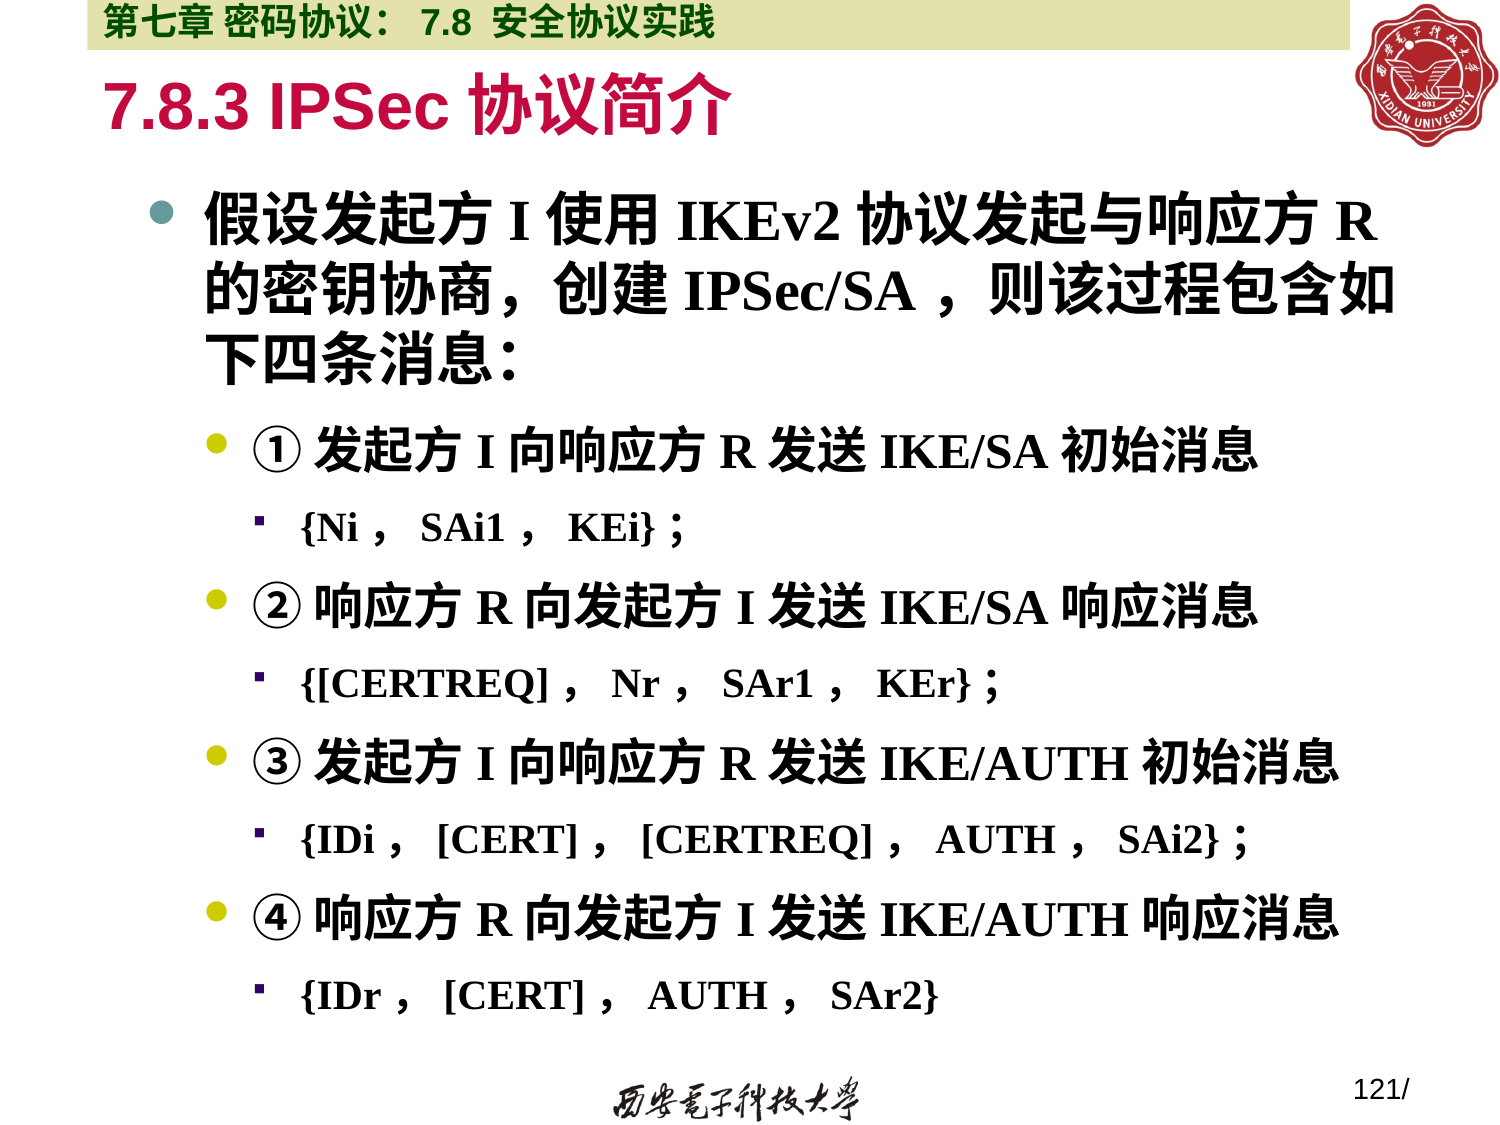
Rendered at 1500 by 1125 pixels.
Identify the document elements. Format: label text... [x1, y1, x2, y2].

text_box 第七章 密码协议：7.8 安全协议实践 [87, 0, 1350, 50]
picture [612, 1076, 863, 1125]
list 假设发起方I使用IKEv2协议发起与响应方R的密钥协商，创建IPSec/SA，则该过程包含如下四条消息： ①发起方I向响应方R发送IKE/SA初始消息 {Ni，SAi1，KEi}； ②响应方R向发起方I发送IKE/SA响应消息 {[CERTREQ]，Nr，SAr1，KEr}； ③发起方I向响应方R发送IKE/AUTH初始消息 {IDi，[CERT]，[CERTREQ]，AUTH，SAi2}； ④响应方R向发起方I发送IKE/AUTH响应消息 {IDr，[CERT]，AUTH，SAr2} [74, 174, 1426, 1006]
slide_number 121/ [1212, 1062, 1426, 1113]
title 7.8.3 IPSec协议简介 [87, 62, 1351, 151]
picture [1350, 0, 1500, 150]
